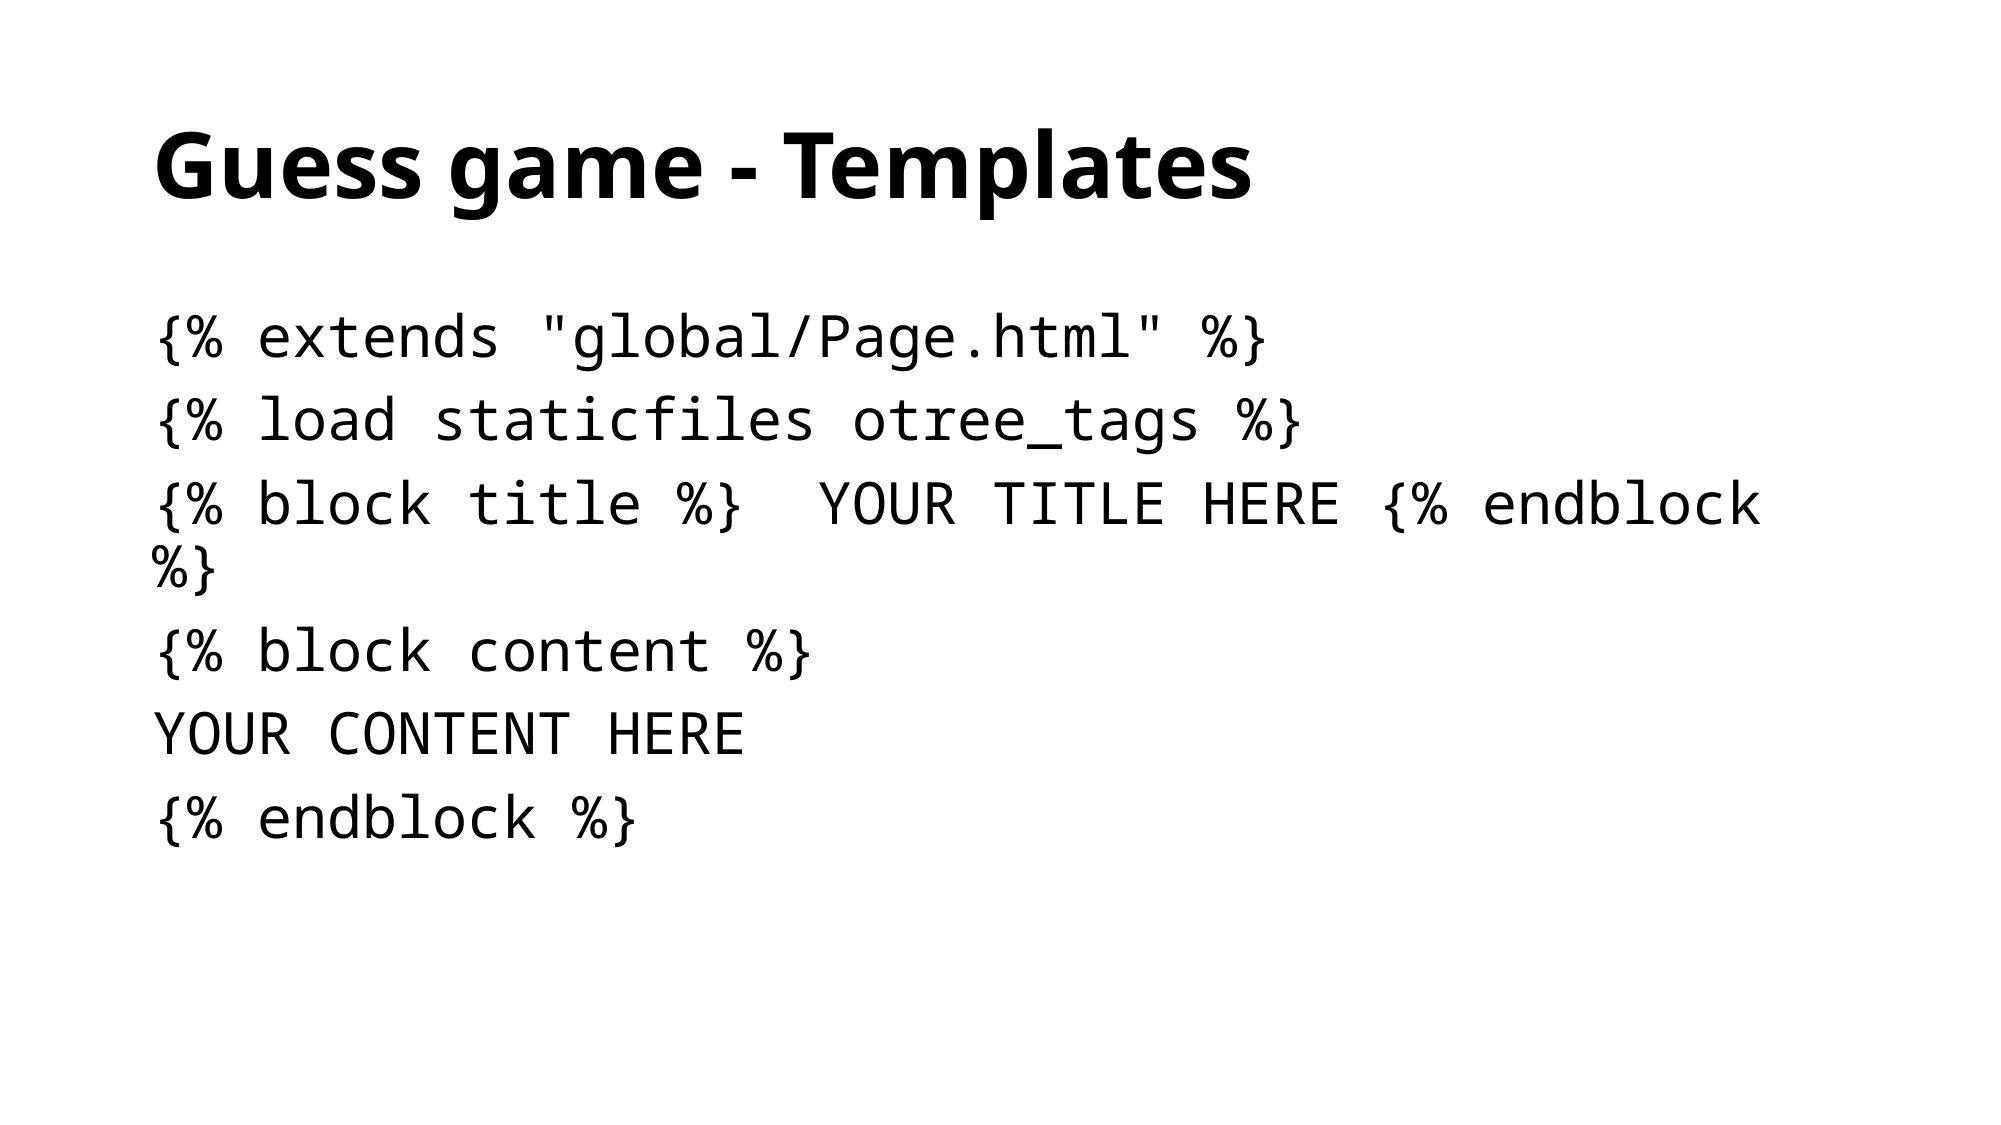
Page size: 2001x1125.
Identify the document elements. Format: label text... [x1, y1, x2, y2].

list {% extends "global/Page.html" %} {% load staticfiles otree_tags %} {% block title %} YOUR TITLE HERE {% endblock %} {% block content %} YOUR CONTENT HERE {% endblock %} [137, 299, 1863, 1014]
title Guess game - Templates [137, 59, 1863, 278]
